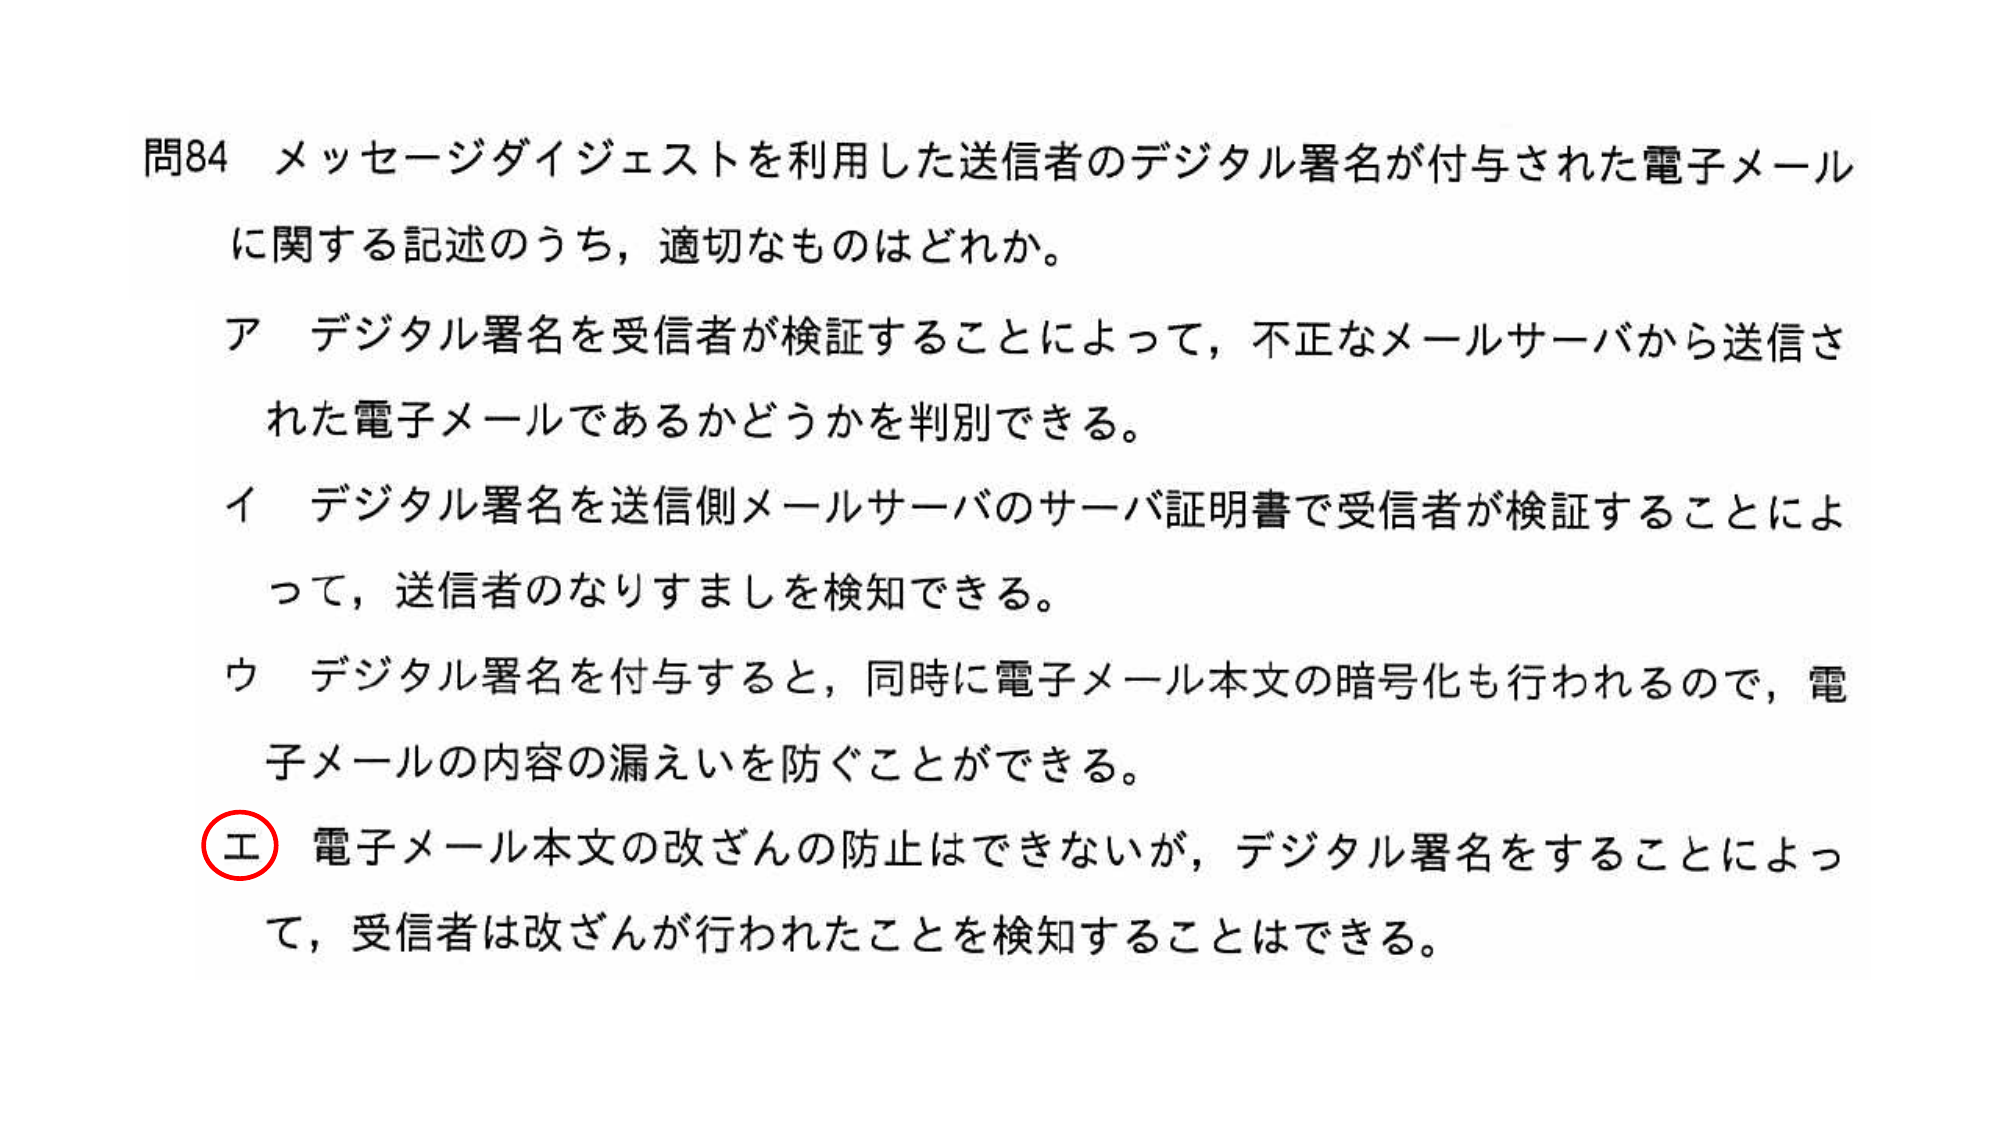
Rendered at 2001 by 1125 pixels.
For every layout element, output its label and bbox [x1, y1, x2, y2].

picture [129, 110, 1871, 980]
